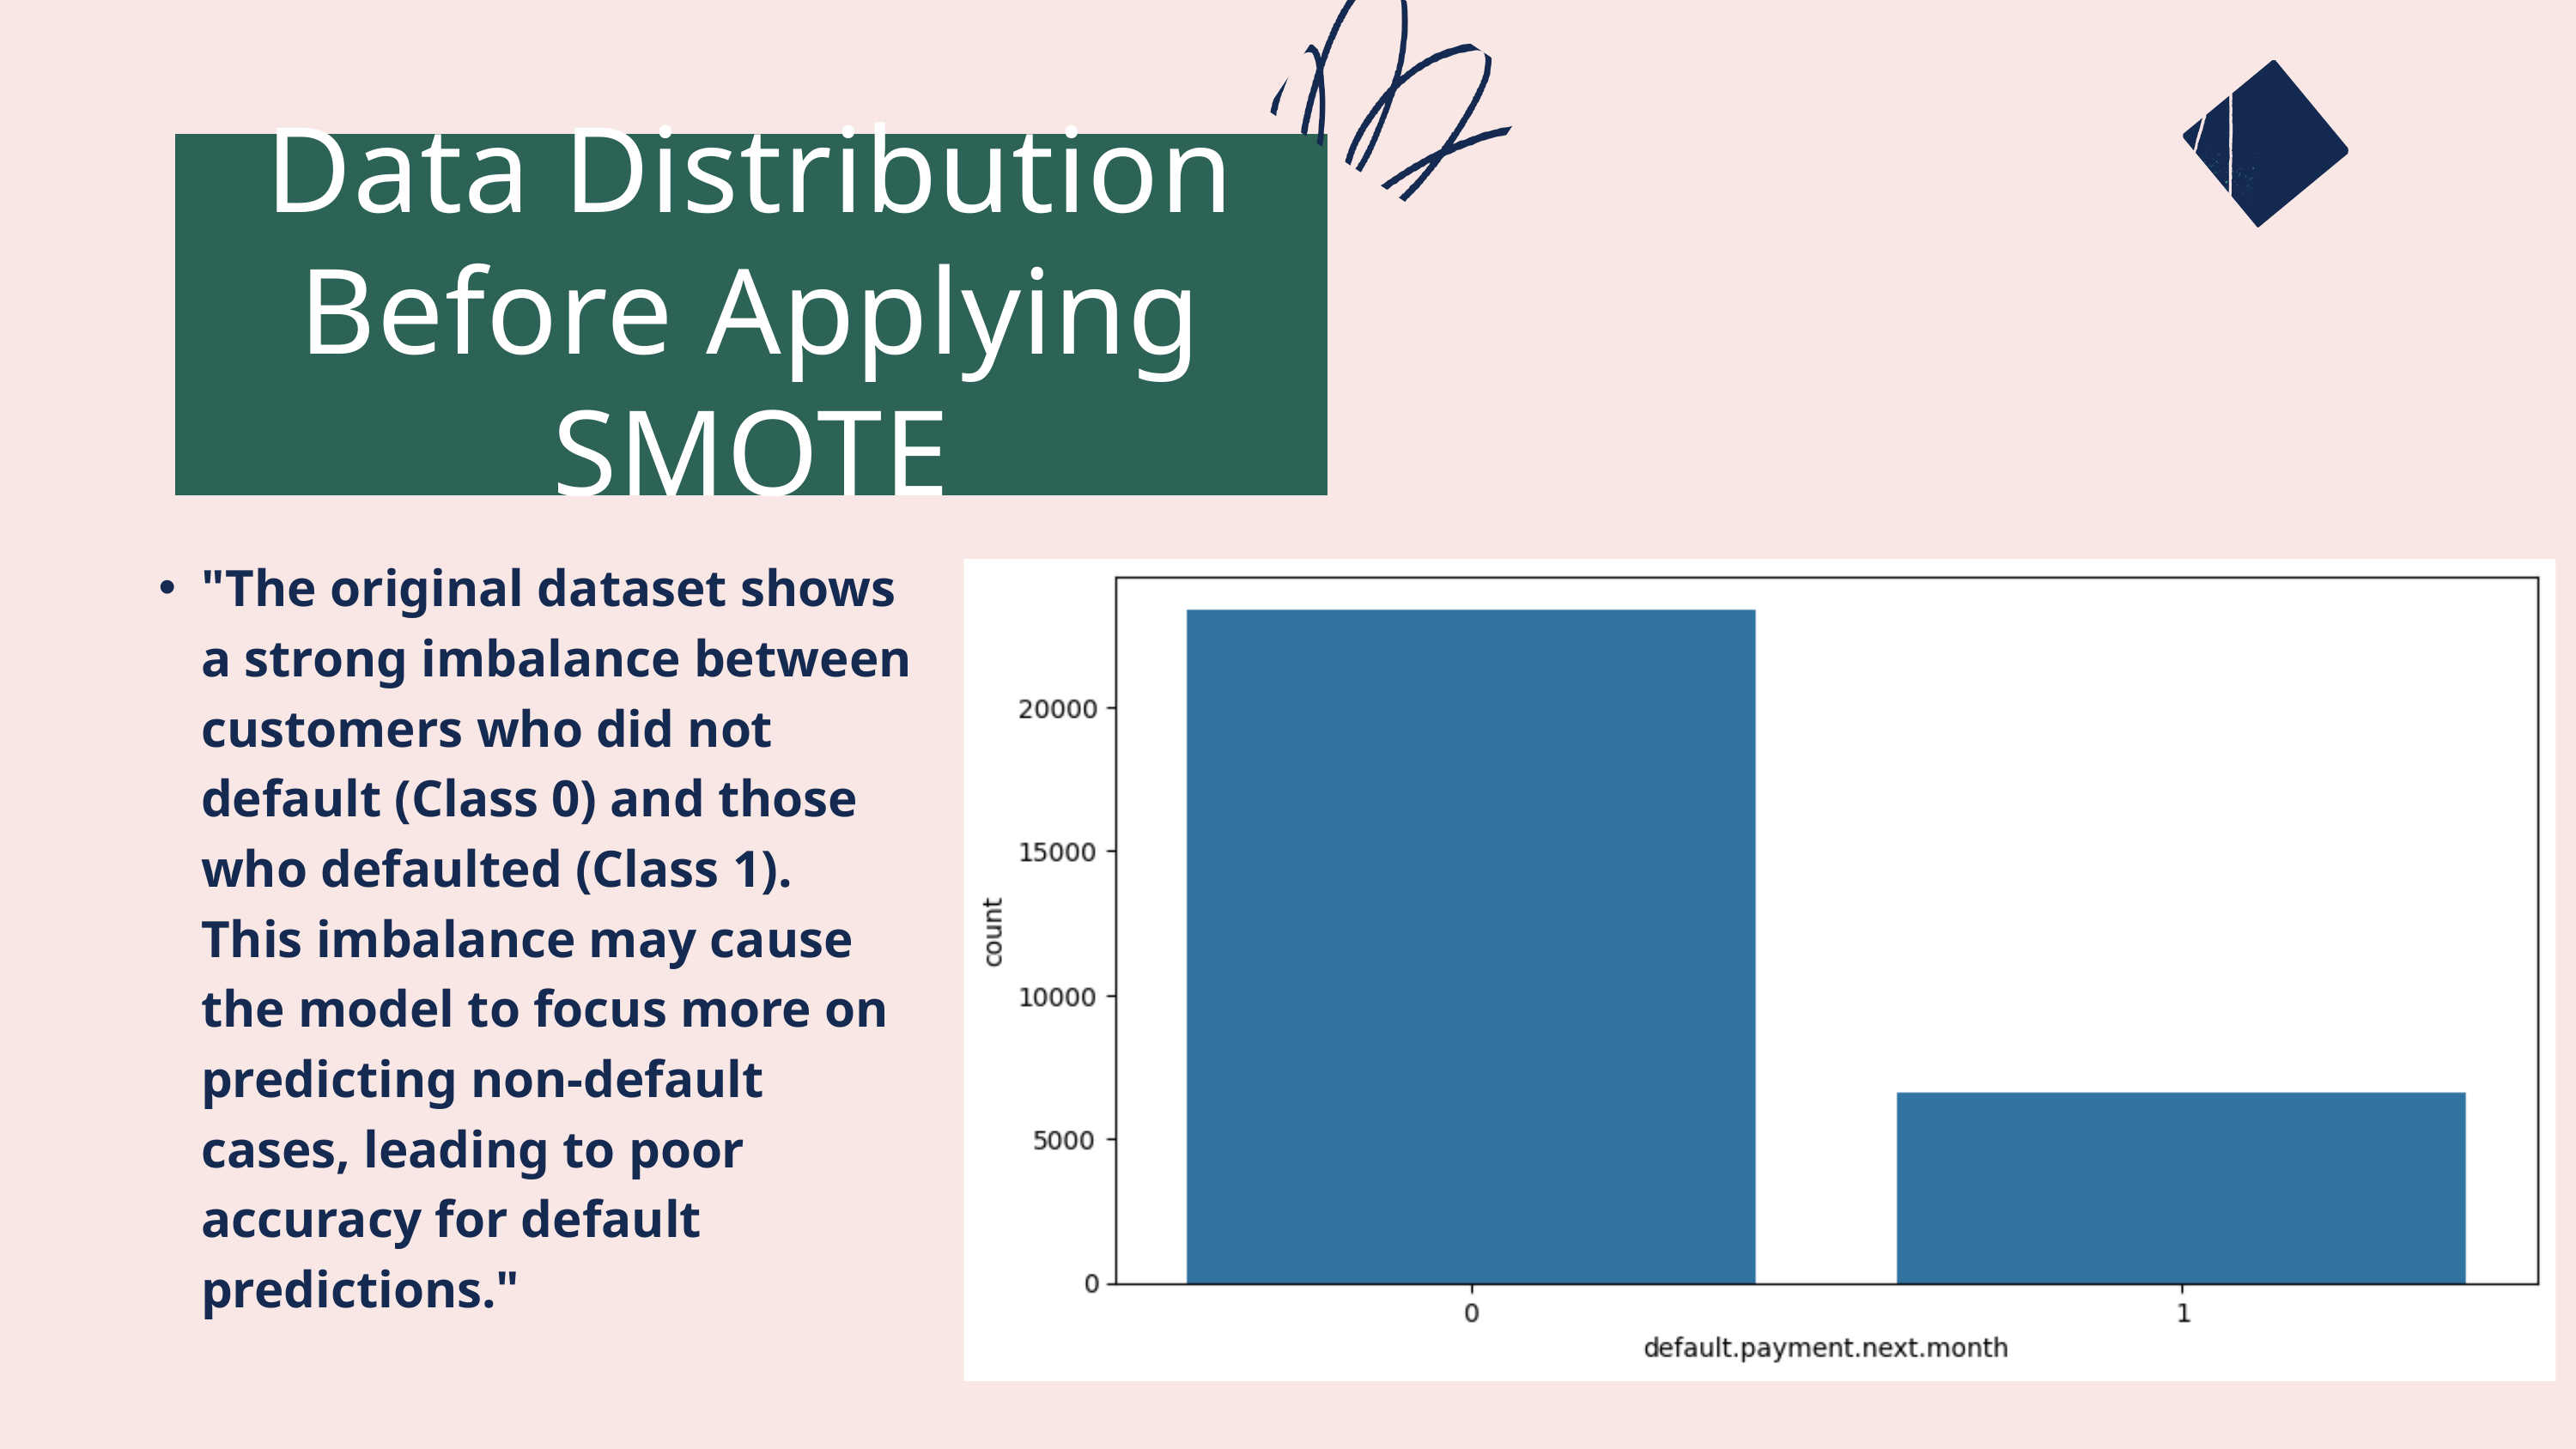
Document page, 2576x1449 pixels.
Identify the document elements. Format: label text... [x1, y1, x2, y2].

text_box [2181, 58, 2351, 228]
text_box "The original dataset shows a strong imbalance between customers who did not default (Class 0) and those who defaulted (Class 1). This imbalance may cause the model to focus more on predicting non-default cases, leading to poor accuracy for default predictions." [116, 476, 917, 1388]
text_box [1267, 0, 1538, 228]
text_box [175, 133, 1327, 496]
text_box [963, 559, 2556, 1382]
